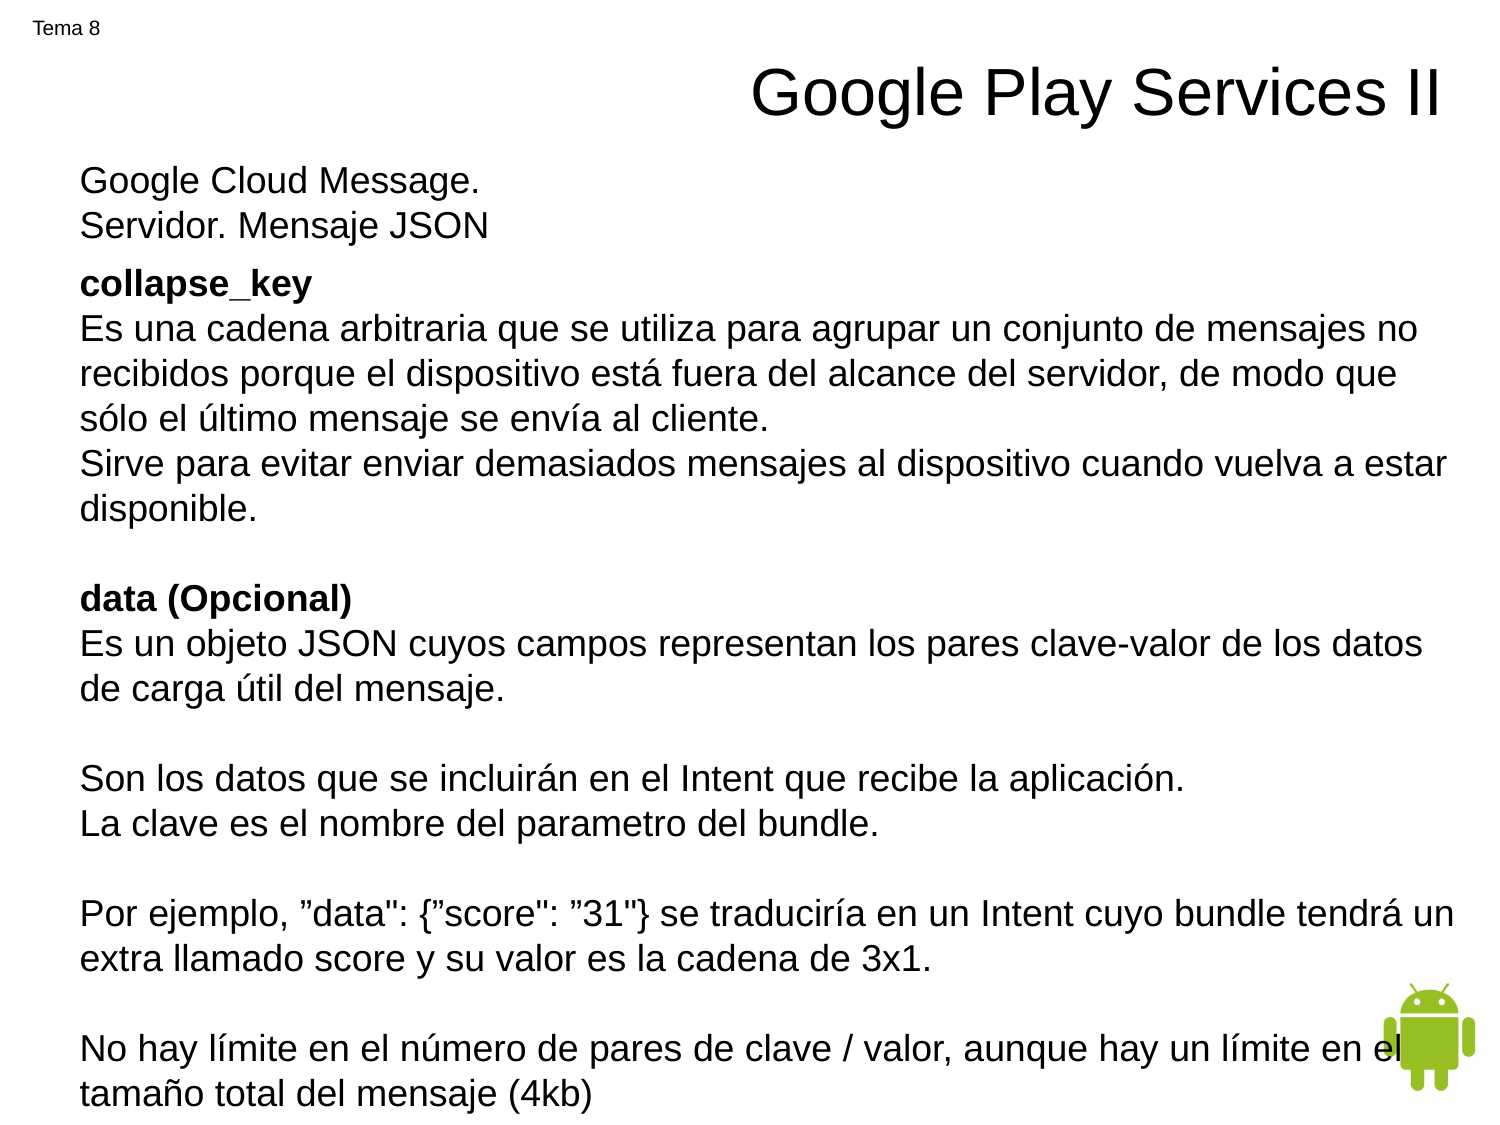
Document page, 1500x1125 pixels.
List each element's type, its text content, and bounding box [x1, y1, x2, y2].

text_box Tema 8 [17, 7, 195, 48]
text_box Google Cloud Message. Servidor. Mensaje JSON [64, 148, 585, 251]
title Google Play Services II [631, 66, 1459, 111]
text_box collapse_key Es una cadena arbitraria que se utiliza para agrupar un conjunto de mensajes no recibidos porque el dispositivo está fuera del alcance del servidor, de modo que sólo el último mensaje se envía al cliente. Sirve para evitar enviar demasiados mensajes al dispositivo cuando vuelva a estar disponible. data (Opcional) Es un objeto JSON cuyos campos representan los pares clave-valor de los datos de carga útil del mensaje. Son los datos que se incluirán en el Intent que recibe la aplicación. La clave es el nombre del parametro del bundle. Por ejemplo, ”data": {”score": ”31"} se traduciría en un Intent cuyo bundle tendrá un extra llamado score y su valor es la cadena de 3x1. No hay límite en el número de pares de clave / valor, aunque hay un límite en el tamaño total del mensaje (4kb) [64, 251, 1483, 1122]
picture [1375, 975, 1483, 1097]
